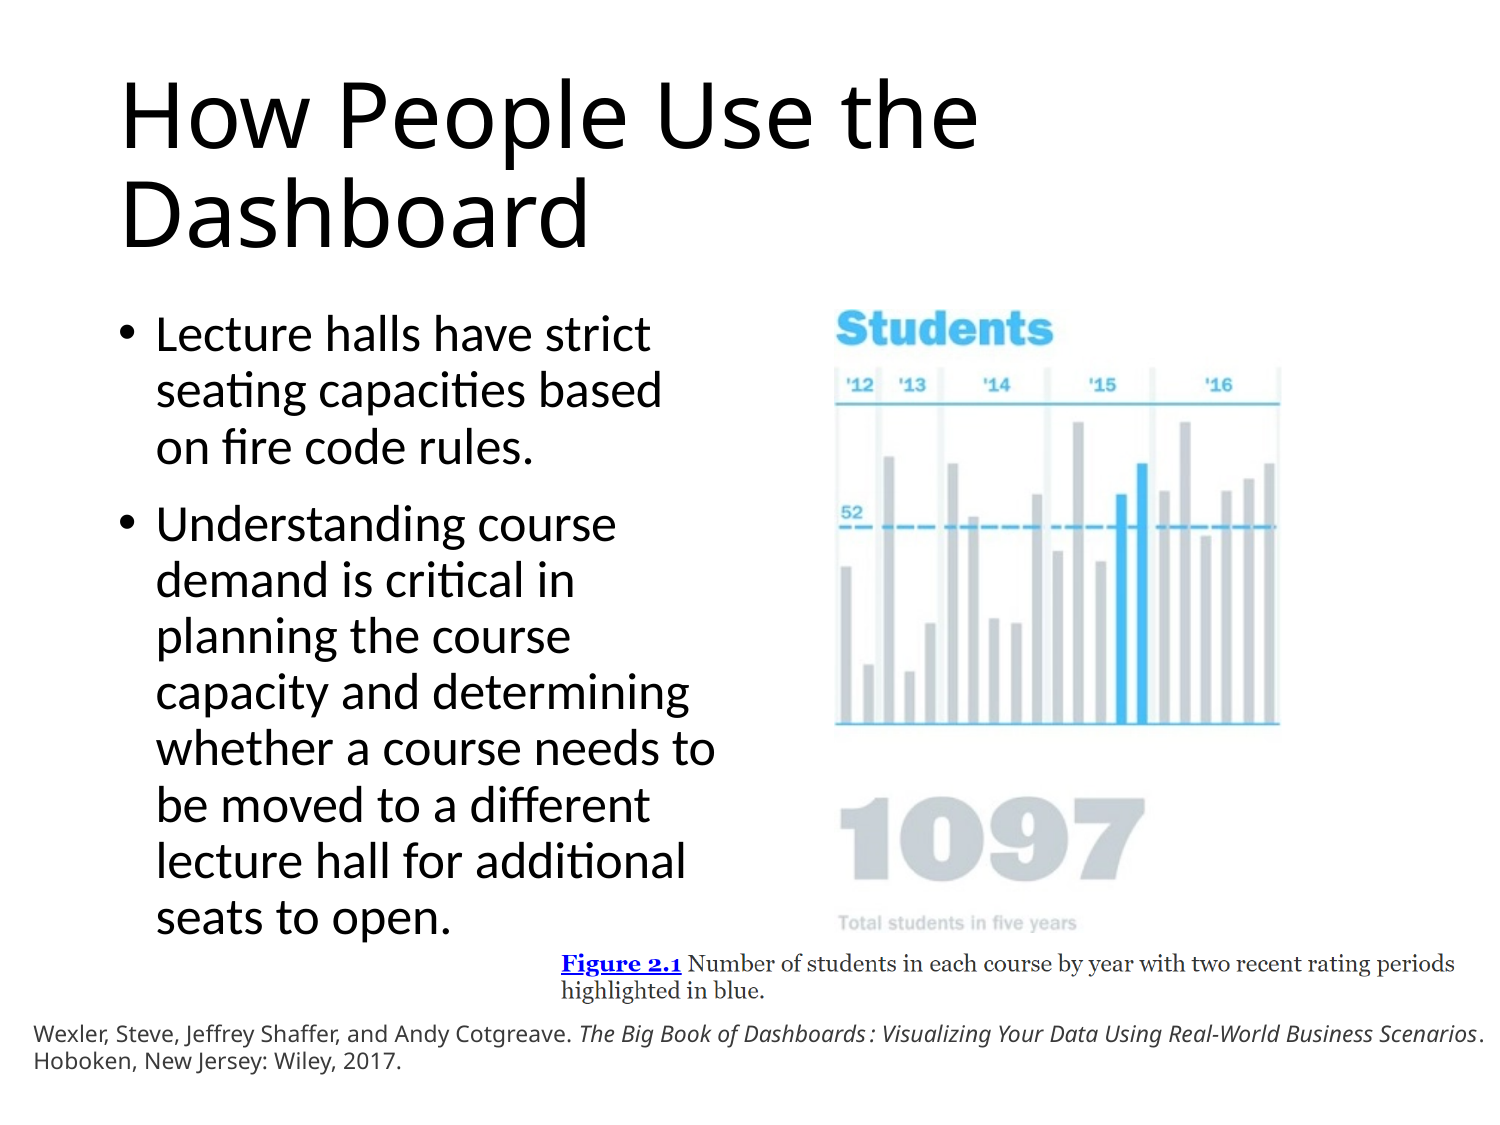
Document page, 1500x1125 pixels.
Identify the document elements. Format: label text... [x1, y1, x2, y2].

text_box Wexler, Steve, Jeffrey Shaffer, and Andy Cotgreave. The Big Book of Dashboards : Visualizing Your Data Using Real-World Business Scenarios. Hoboken, New Jersey: Wiley, 2017. [18, 1012, 1500, 1082]
picture [558, 298, 1467, 1013]
list Lecture halls have strict seating capacities based on fire code rules. Understanding course demand is critical in planning the course capacity and determining whether a course needs to be moved to a different lecture hall for additional seats to open. [103, 299, 558, 1012]
title How People Use the Dashboard [103, 59, 1397, 278]
